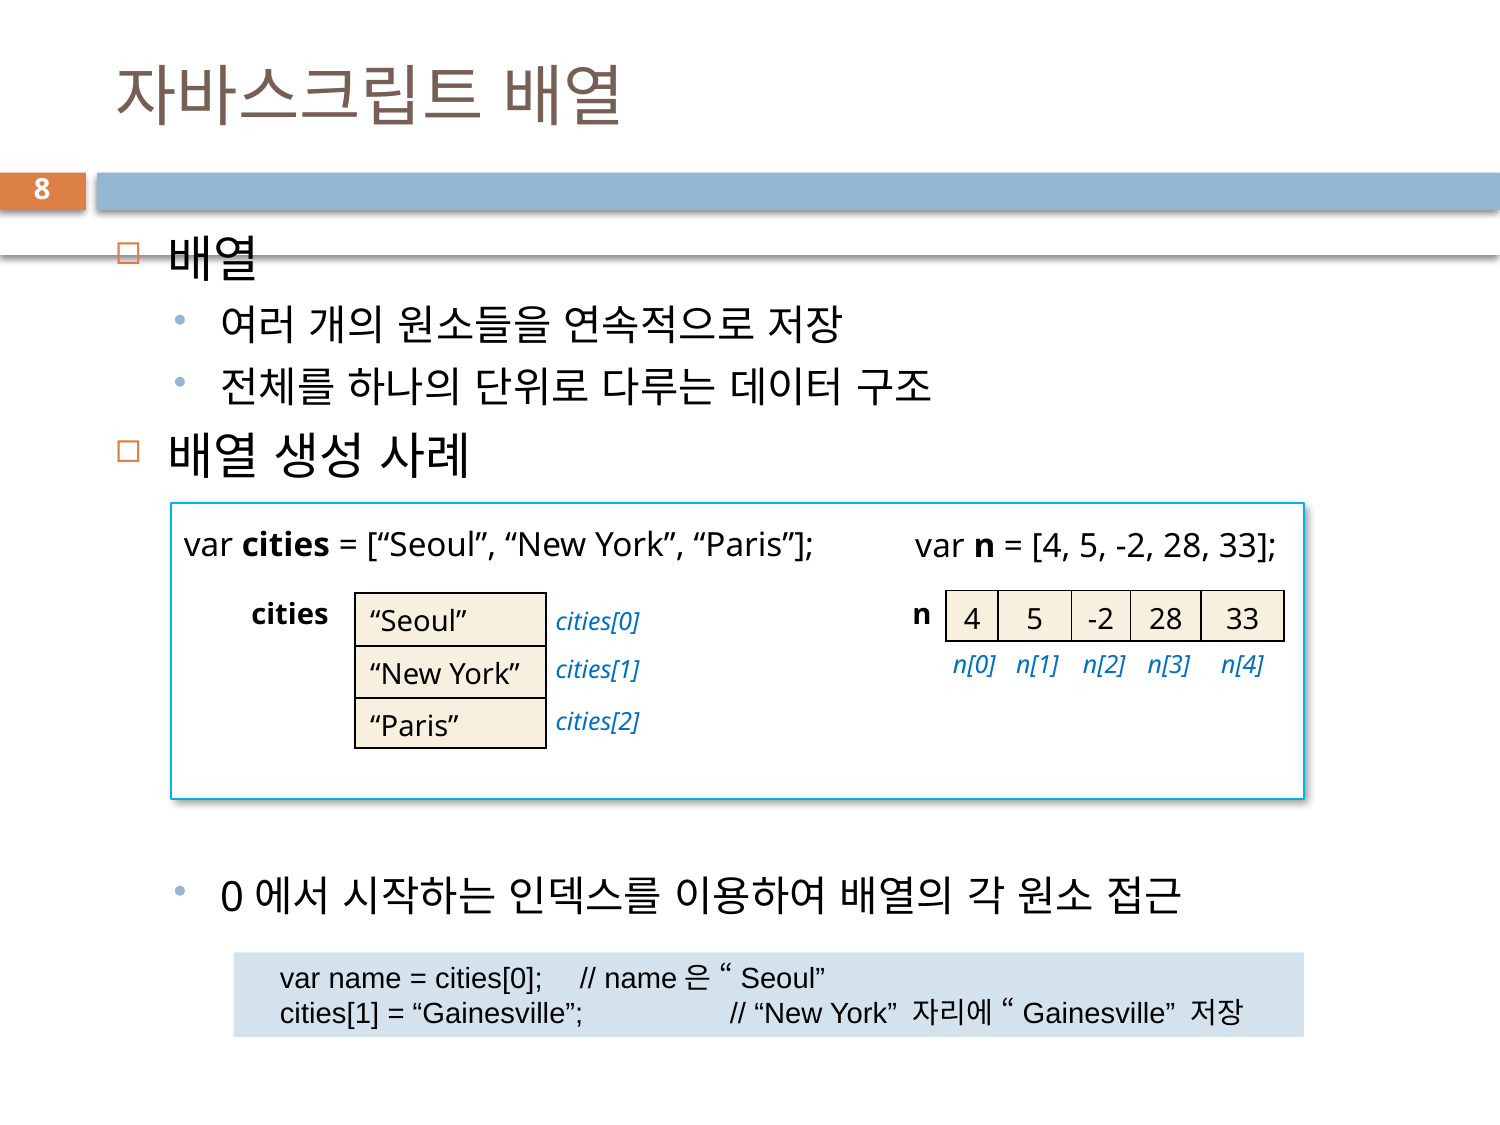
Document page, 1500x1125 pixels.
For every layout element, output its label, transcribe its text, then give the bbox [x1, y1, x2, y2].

text_box cities [236, 588, 344, 638]
title 자바스크립트 배열 [100, 37, 1438, 149]
table_header 33 [1202, 591, 1283, 640]
text_box var name = cities[0]; // name은 “Seoul” cities[1] = “Gainesville”; // “New York” 자리에 “Gainesville” 저장 [233, 952, 1305, 1037]
text_box cities[0] [540, 598, 655, 643]
text_box cities[1] [540, 646, 655, 691]
list 배열 여러 개의 원소들을 연속적으로 저장 전체를 하나의 단위로 다루는 데이터 구조 배열 생성 사례 0에서 시작하는 인덱스를 이용하여 배열의 각 원소 접근 [100, 219, 1438, 1047]
table_cell “Paris” [356, 699, 545, 747]
text_box n [897, 588, 947, 638]
table_header 28 [1131, 591, 1200, 640]
table_cell “New York” [356, 647, 545, 697]
text_box cities[2] [540, 697, 655, 743]
table_header 5 [999, 591, 1071, 640]
slide_number 8 [0, 170, 87, 211]
table_header “Seoul” [356, 594, 545, 645]
text_box n[3] [1132, 640, 1206, 686]
text_box var n = [4, 5, -2, 28, 33]; [900, 516, 1293, 572]
text_box n[0] [938, 640, 1001, 686]
text_box var cities = [“Seoul”, “New York”, “Paris”]; [168, 515, 830, 571]
table_header -2 [1072, 591, 1130, 640]
text_box n[4] [1206, 640, 1279, 686]
table_header 4 [947, 591, 997, 640]
text_box n[1] [1001, 642, 1068, 686]
text_box n[2] [1068, 642, 1132, 686]
